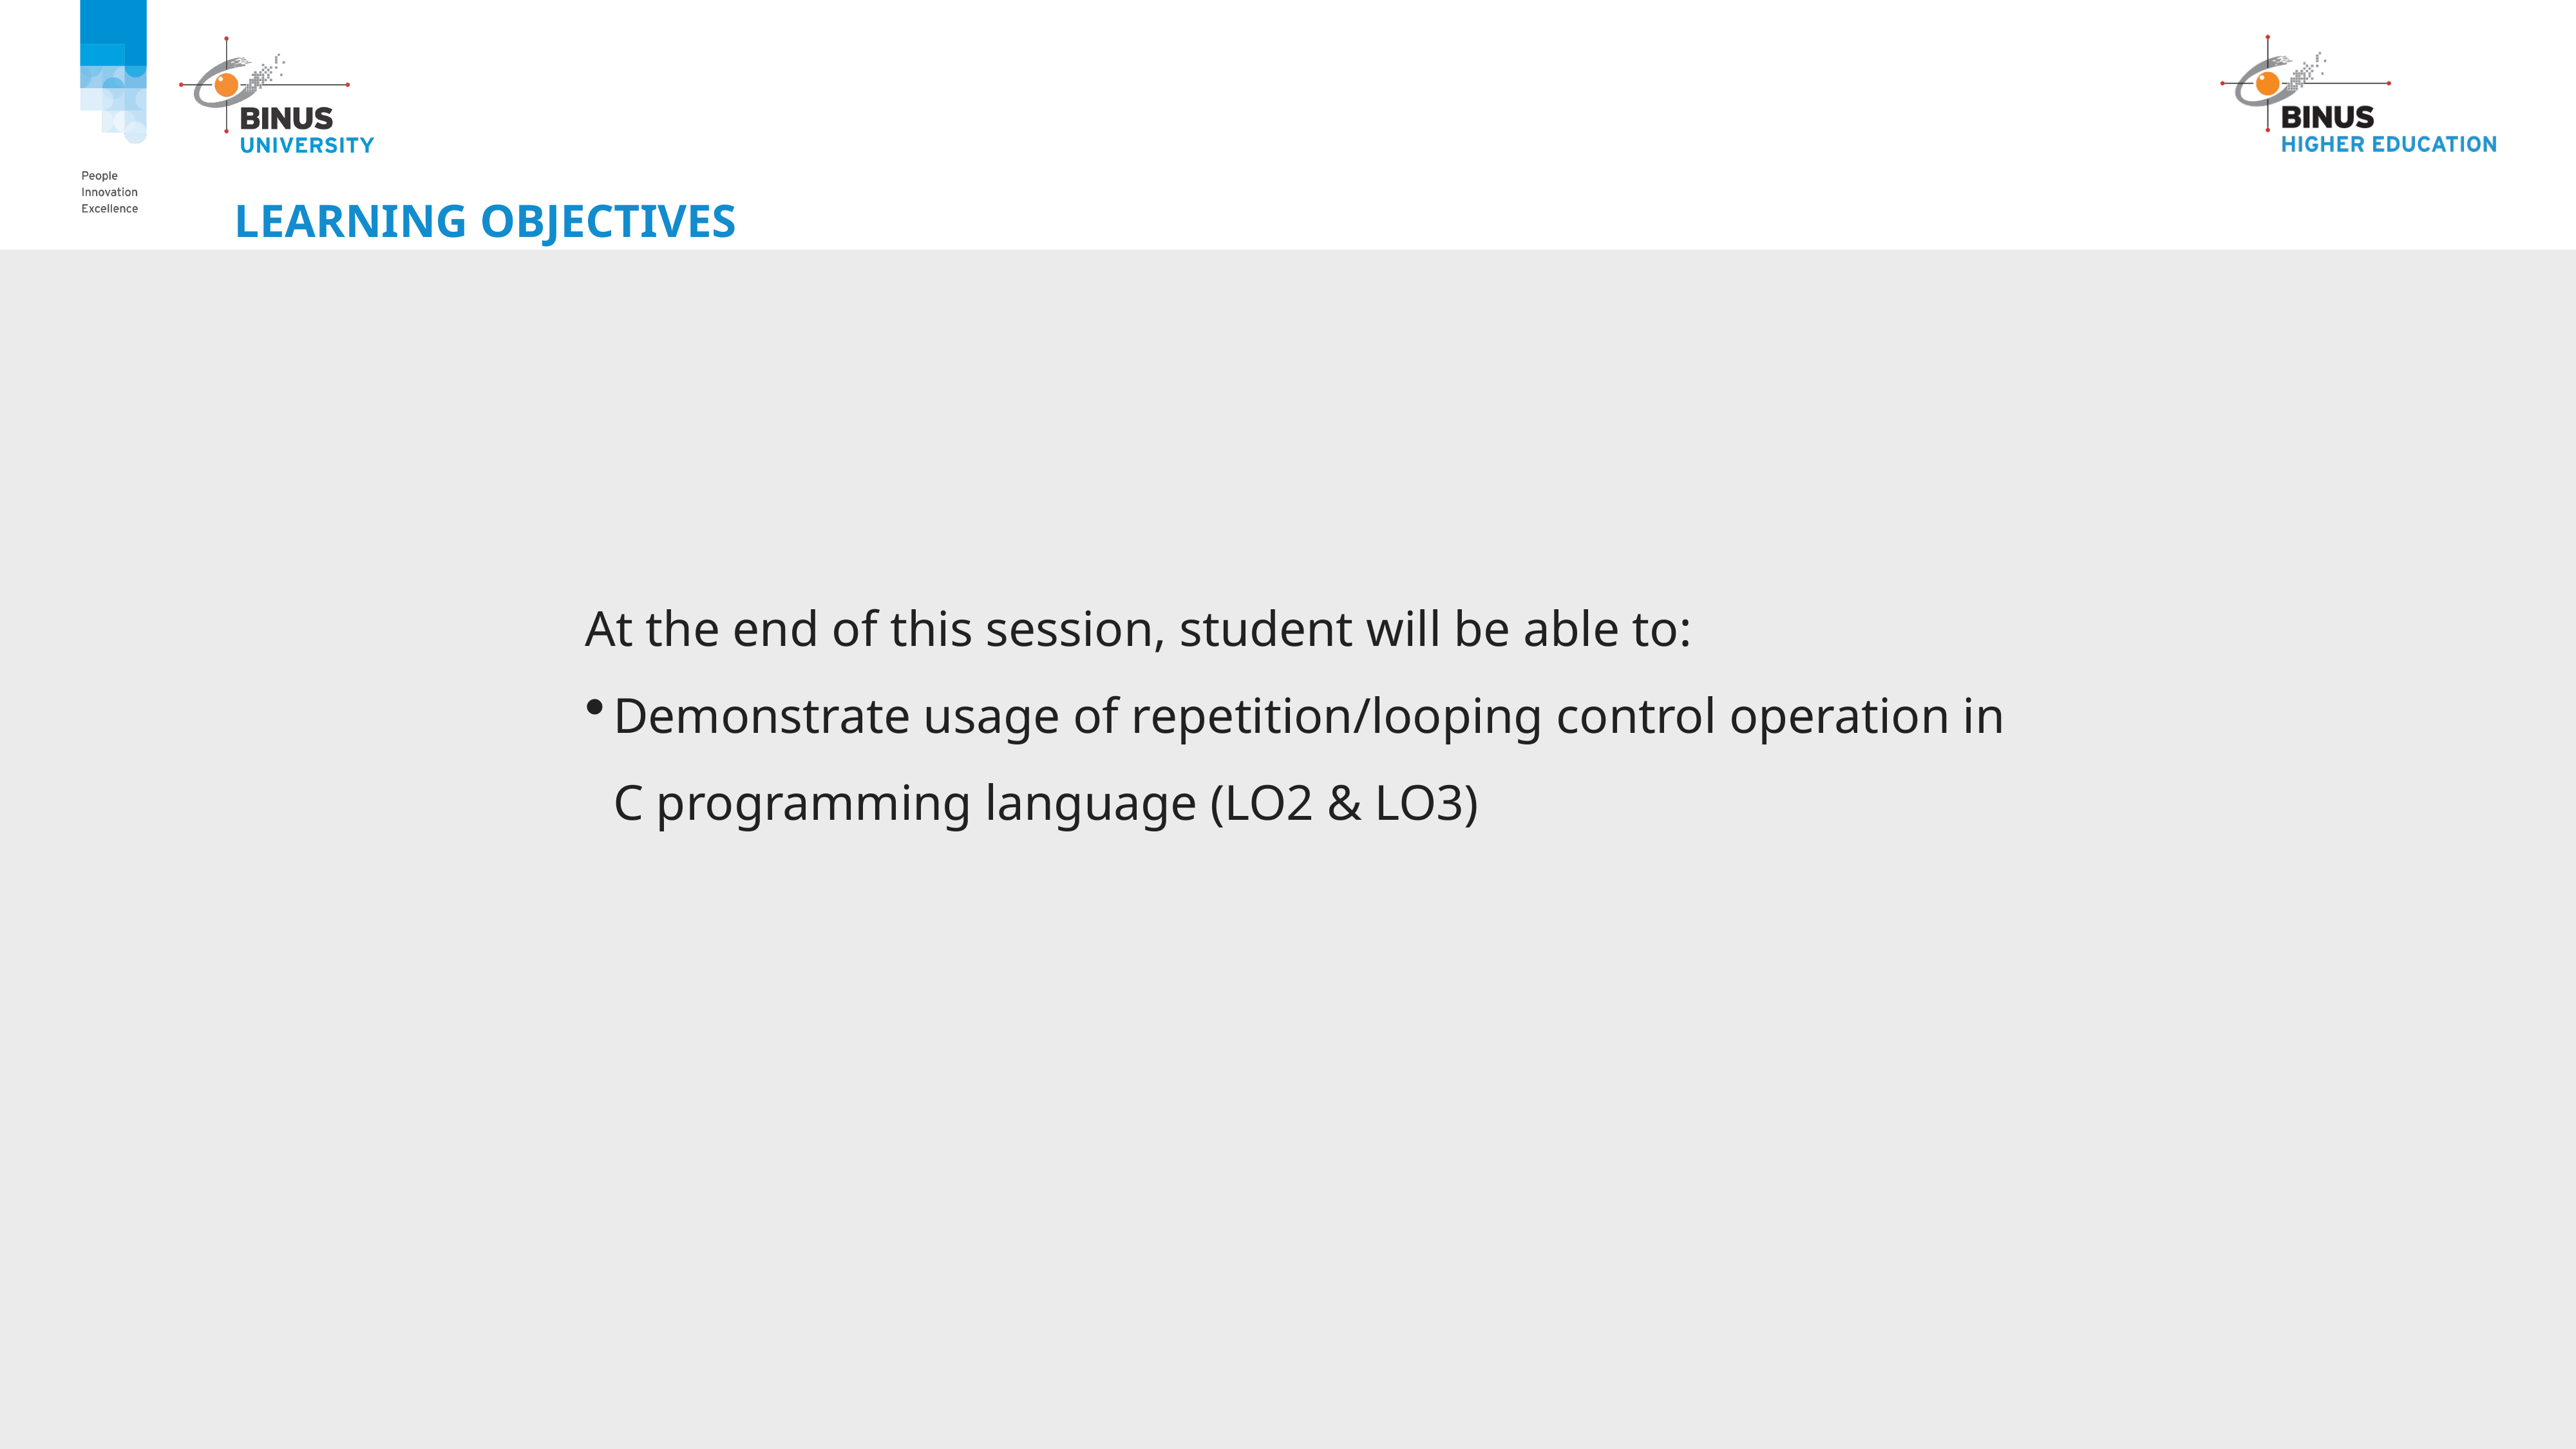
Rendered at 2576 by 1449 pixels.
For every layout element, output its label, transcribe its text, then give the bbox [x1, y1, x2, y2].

list At the end of this session, student will be able to: Demonstrate usage of repetition/looping control operation in C programming language (LO2 & LO3) [579, 563, 2029, 1042]
picture [81, 146, 146, 213]
picture [80, 66, 147, 144]
picture [2199, 0, 2496, 156]
picture [174, 25, 374, 161]
title Learning Objectives [228, 197, 1784, 252]
